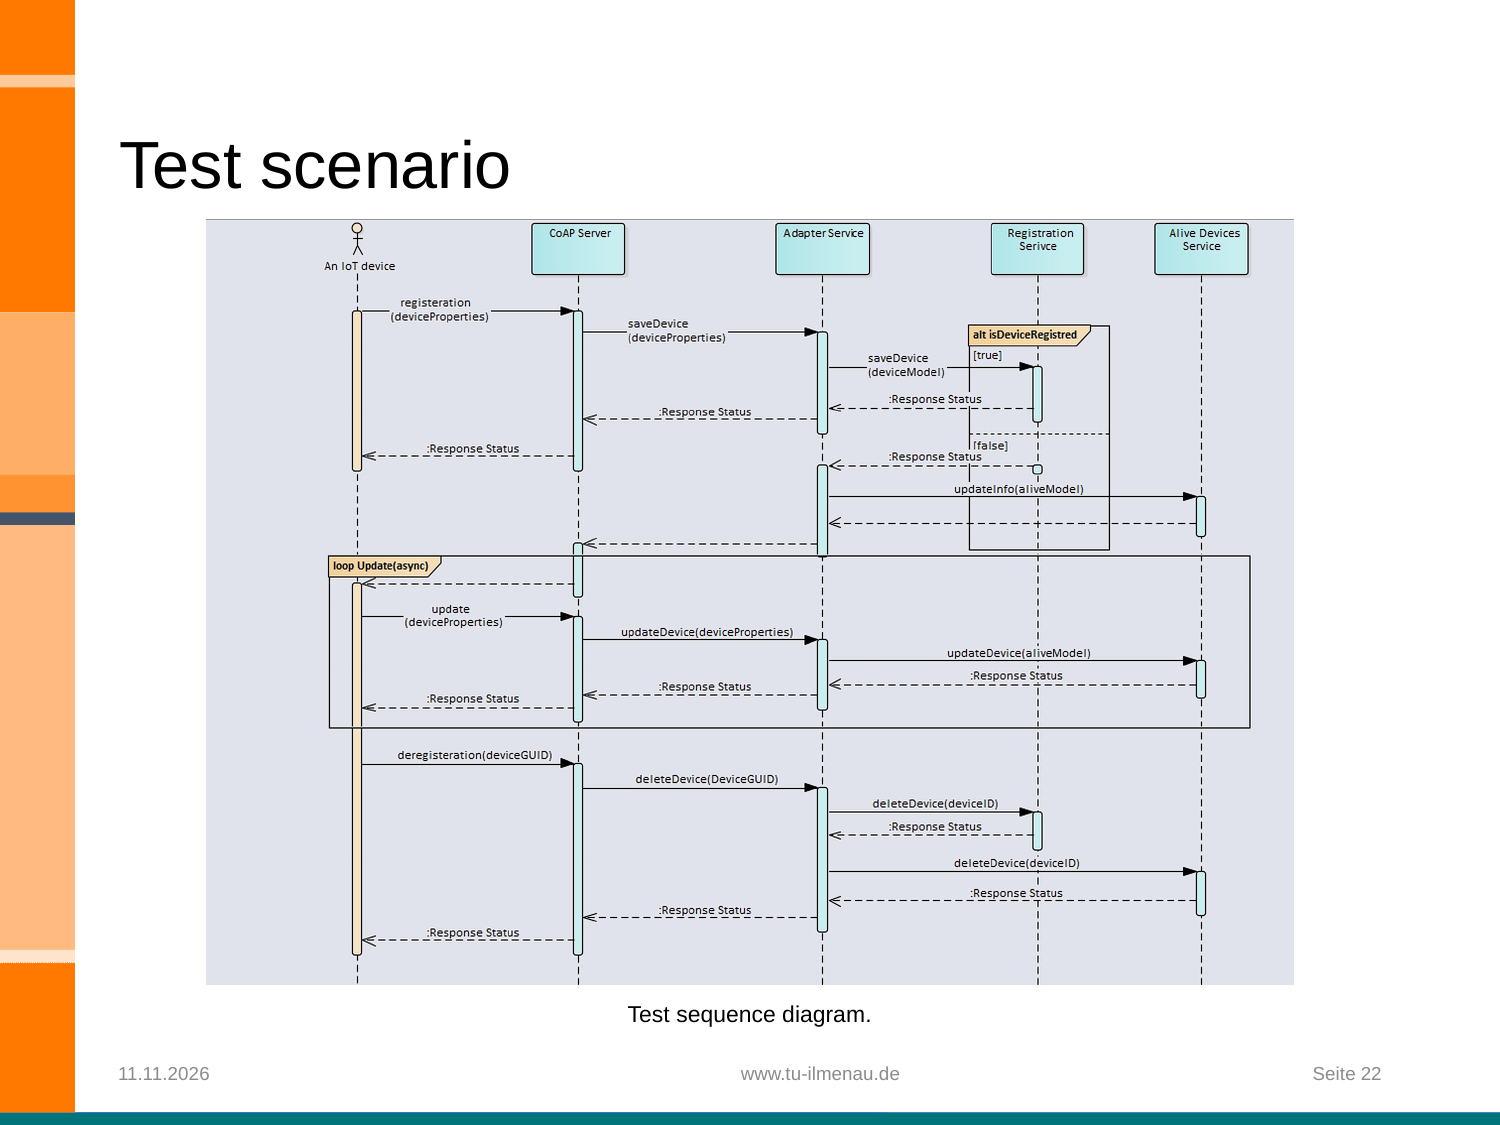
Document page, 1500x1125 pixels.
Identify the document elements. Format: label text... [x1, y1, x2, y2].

text_box Test sequence diagram. [612, 992, 887, 1035]
footer www.tu-ilmenau.de [637, 1042, 1004, 1103]
text_box Test scenario [104, 113, 528, 209]
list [206, 219, 1294, 985]
slide_number Seite 22 [1059, 1042, 1397, 1103]
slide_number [103, 1042, 243, 1103]
